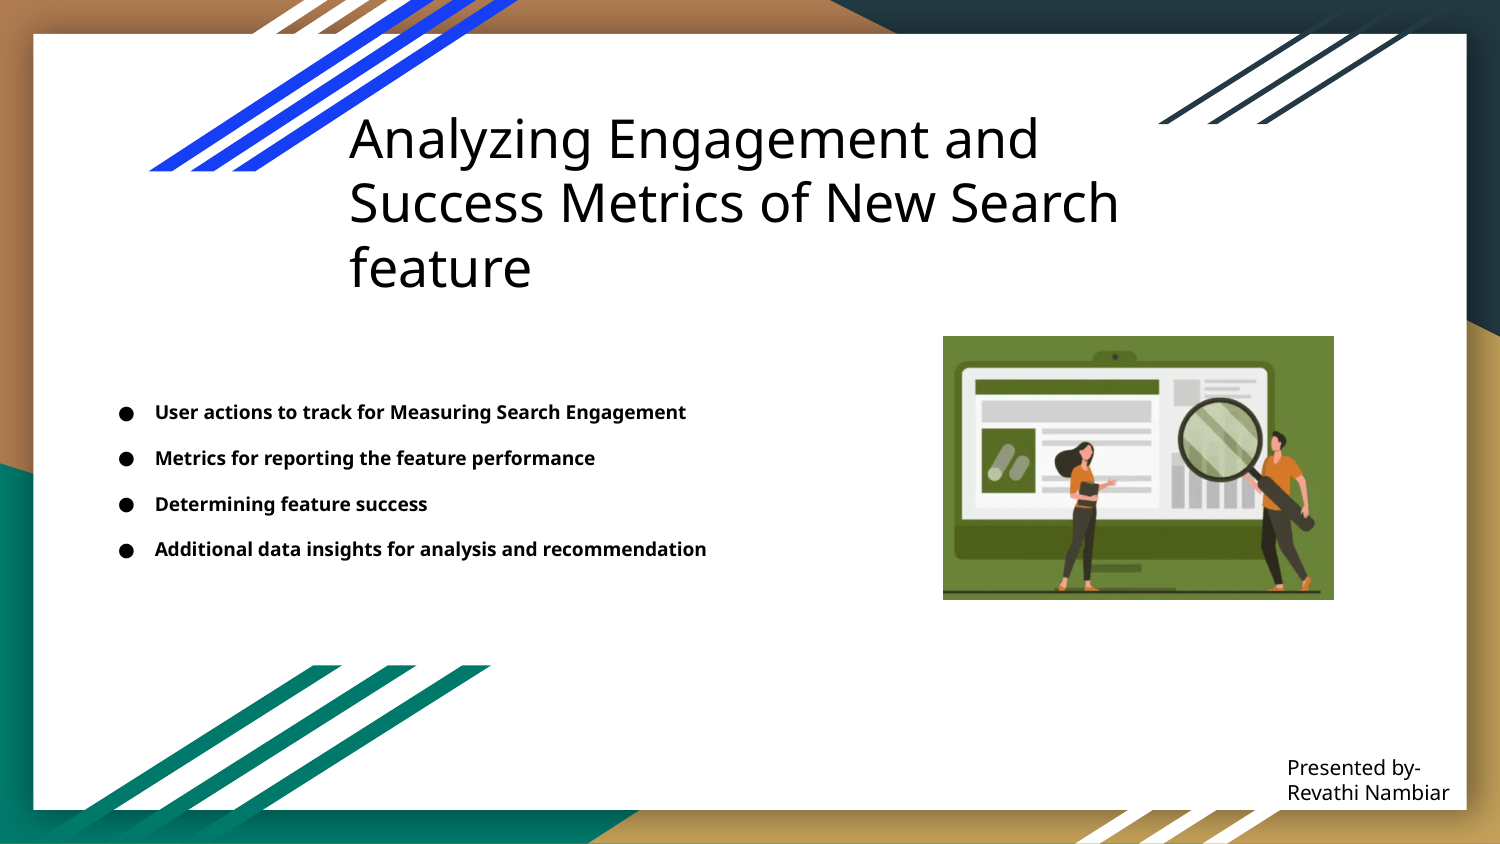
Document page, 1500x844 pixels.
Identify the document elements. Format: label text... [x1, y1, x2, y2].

subtitle User actions to track for Measuring Search Engagement Metrics for reporting the feature performance Determining feature success Additional data insights for analysis and recommendation [85, 385, 750, 608]
title Analyzing Engagement and Success Metrics of New Search feature [334, 125, 1265, 278]
text_box Presented by- Revathi Nambiar [1271, 739, 1488, 816]
picture [943, 335, 1335, 600]
